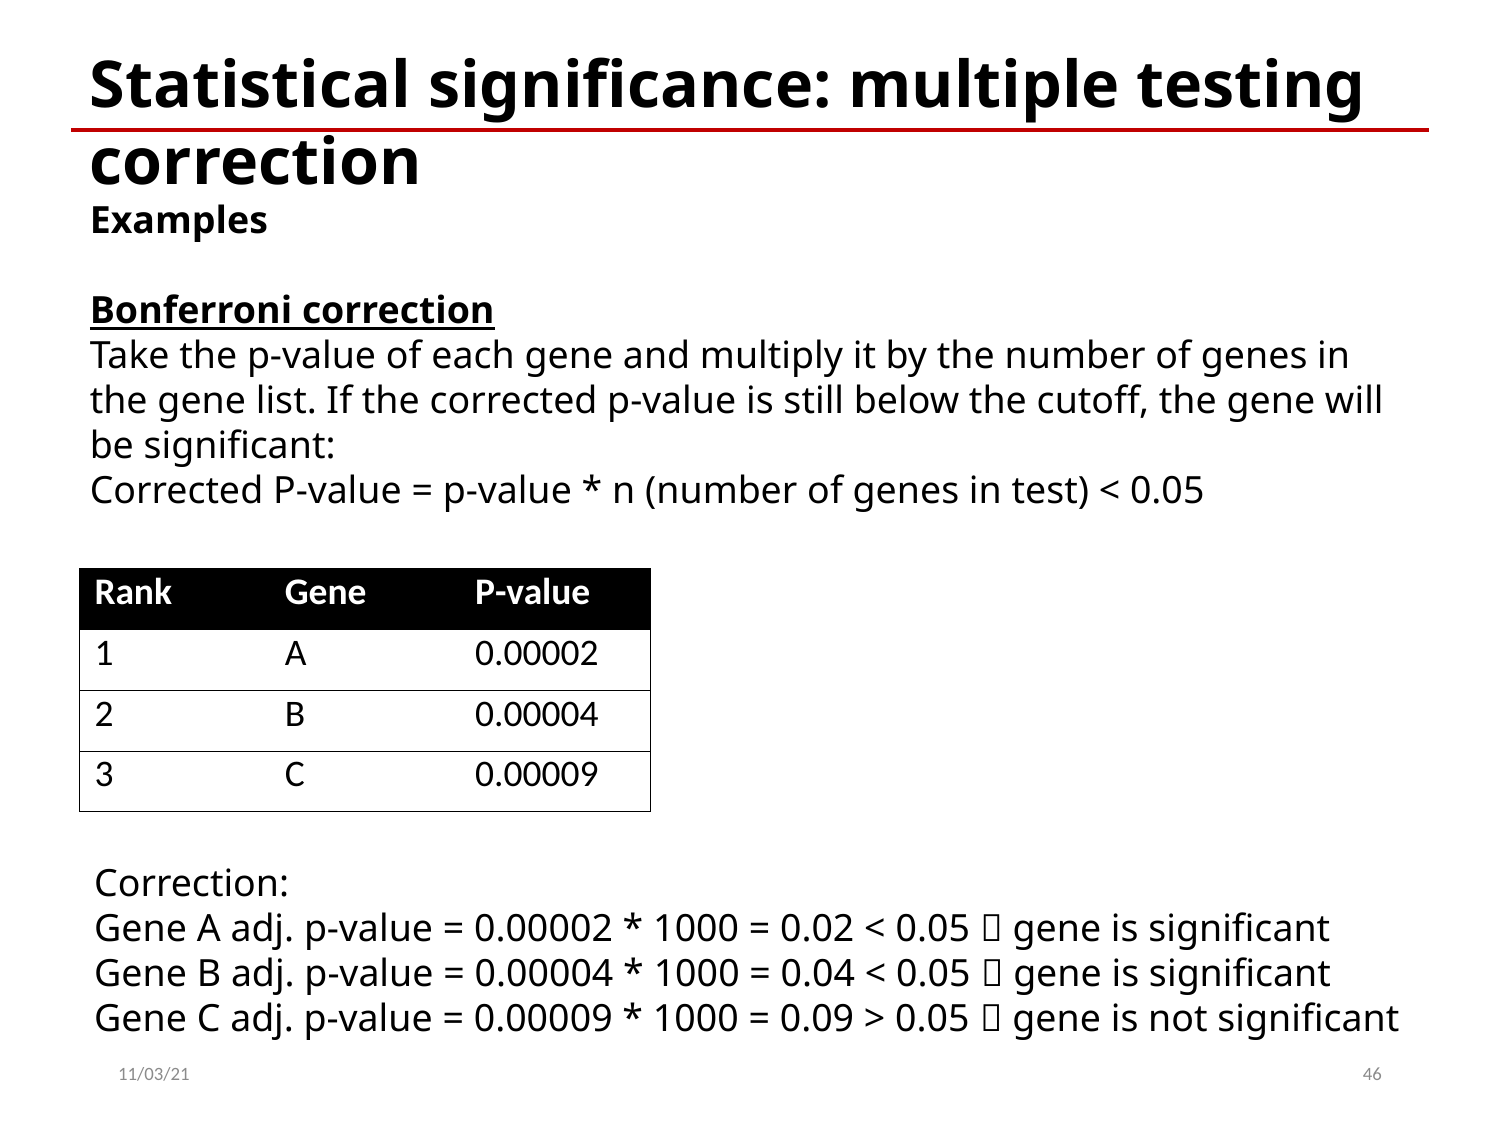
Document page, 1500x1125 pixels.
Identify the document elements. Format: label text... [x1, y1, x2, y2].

table_header Rank [80, 569, 270, 629]
table_cell 0.00002 [460, 630, 650, 690]
table_cell 3 [80, 752, 270, 811]
table_header Gene [270, 569, 460, 629]
table_cell 1 [80, 630, 270, 690]
table_cell B [270, 691, 460, 751]
table_cell A [270, 630, 460, 690]
table_cell 0.00004 [460, 691, 650, 751]
text_box Statistical significance: multiple testing correction [74, 35, 1425, 128]
text_box Correction: Gene A adj. p-value = 0.00002 * 1000 = 0.02 < 0.05  gene is significant Gene B adj. p-value = 0.00004 * 1000 = 0.04 < 0.05  gene is significant Gene C adj. p-value = 0.00009 * 1000 = 0.09 > 0.05  gene is not significant [79, 851, 1430, 1047]
table_cell 0.00009 [460, 752, 650, 811]
table_cell 2 [80, 691, 270, 751]
slide_number 46 [1059, 1042, 1397, 1103]
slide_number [103, 1042, 441, 1103]
table_cell C [270, 752, 460, 811]
text_box Examples Bonferroni correction Take the p-value of each gene and multiply it by the number of genes in the gene list. If the corrected p-value is still below the cutoff, the gene will be significant: Corrected P-value = p-value * n (number of genes in test) < 0.05 [74, 189, 1434, 564]
table_header P-value [460, 569, 650, 629]
